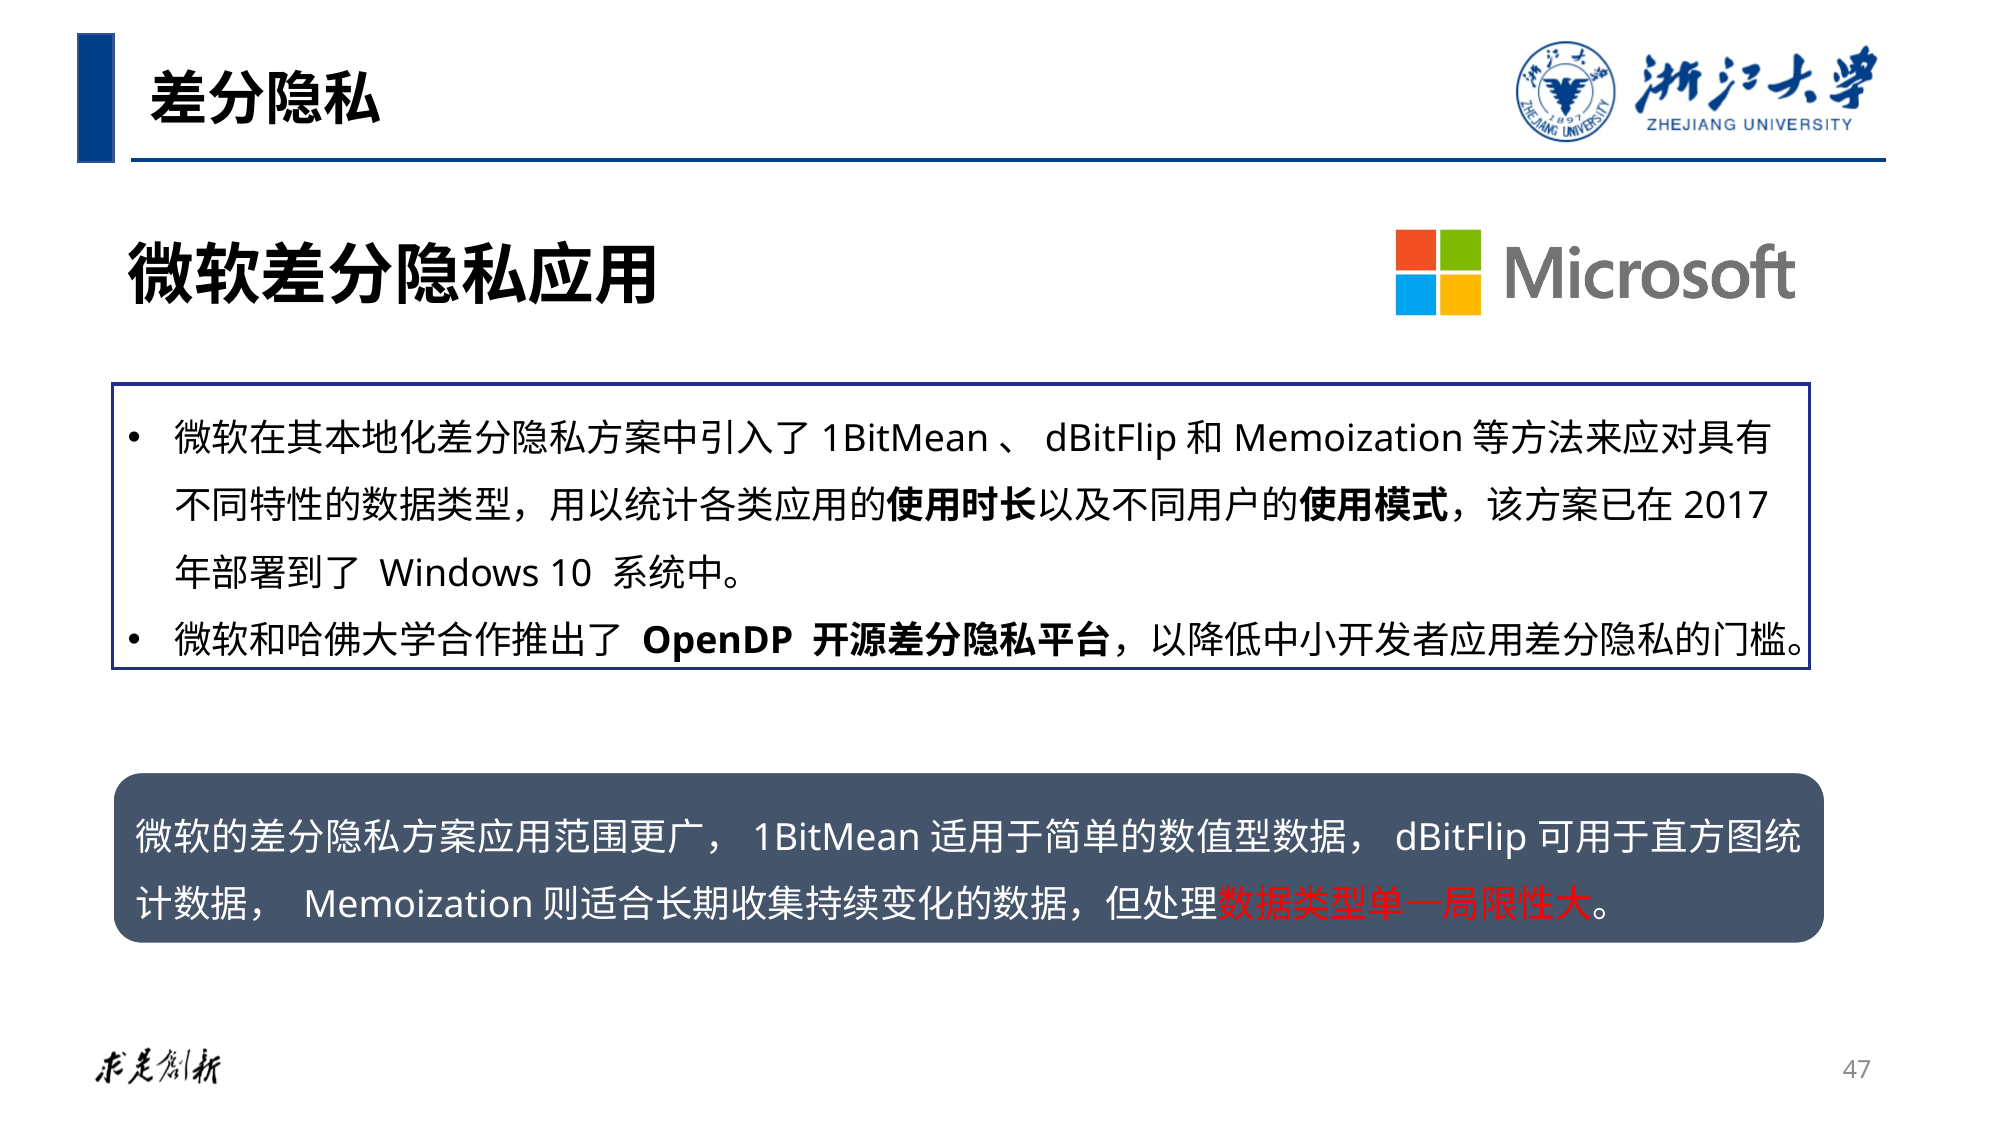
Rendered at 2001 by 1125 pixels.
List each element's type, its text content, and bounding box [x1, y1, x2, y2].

text_box 微软差分隐私应用 [112, 224, 1340, 320]
text_box 微软的差分隐私方案应用范围更广，1BitMean适用于简单的数值型数据，dBitFlip可用于直方图统计数据， Memoization则适合长期收集持续变化的数据，但处理数据类型单一局限性大。 [111, 771, 1827, 945]
picture [76, 1036, 239, 1096]
picture [1488, 24, 1887, 146]
text_box 差分隐私 [118, 53, 413, 171]
slide_number 47 [1548, 1041, 1887, 1101]
text_box 微软在其本地化差分隐私方案中引入了1BitMean、dBitFlip和Memoization等方法来应对具有不同特性的数据类型，用以统计各类应用的使用时长以及不同用户的使用模式，该方案已在2017年部署到了 Windows 10 系统中。 微软和哈佛大学合作推出了 OpenDP 开源差分隐私平台，以降低中小开发者应用差分隐私的门槛。 [112, 383, 1810, 670]
picture [1340, 178, 1850, 366]
